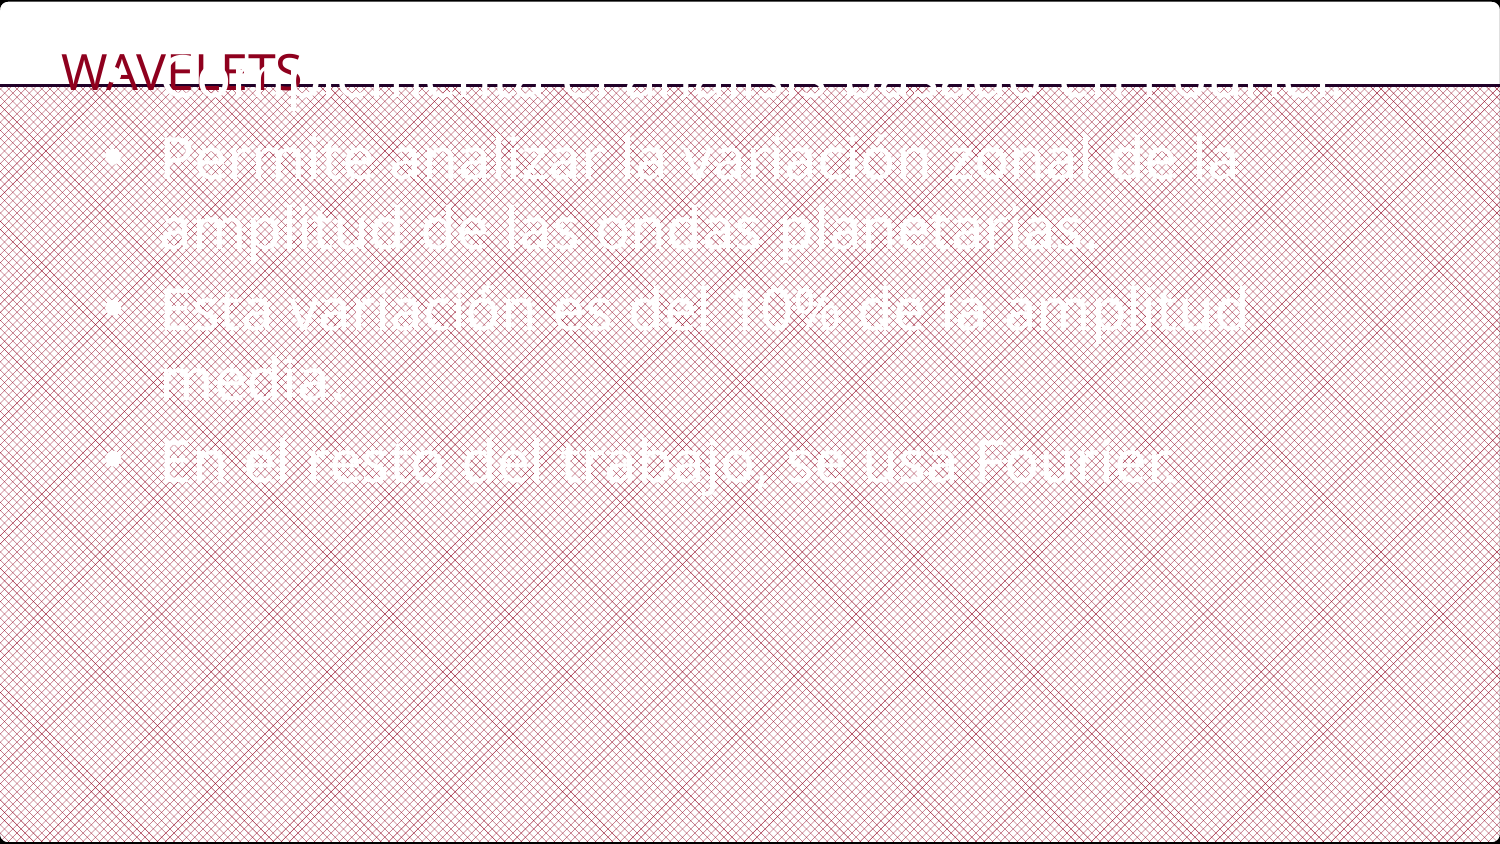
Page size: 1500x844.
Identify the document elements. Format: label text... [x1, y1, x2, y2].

text_box Complementa el análisis basado en Fourier. Permite analizar la variación zonal de la amplitud de las ondas planetarias. Esta variación es del 10% de la amplitud media. En el resto del trabajo, se usa Fourier. [88, 32, 1412, 800]
text_box Wavelets [47, 26, 1453, 115]
